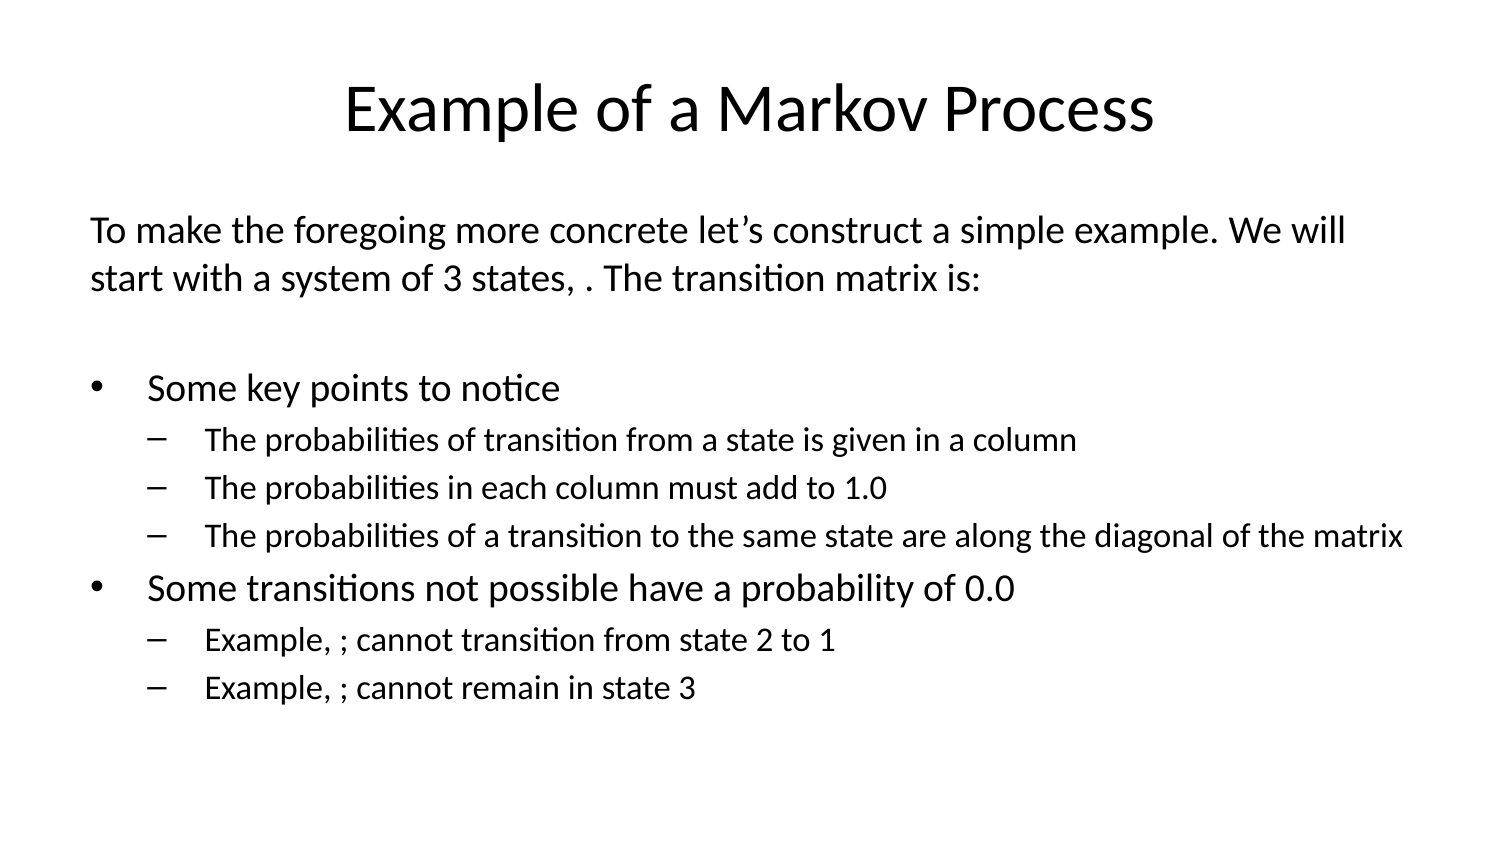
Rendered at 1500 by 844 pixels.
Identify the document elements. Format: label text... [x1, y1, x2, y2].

title Example of a Markov Process [75, 33, 1425, 175]
